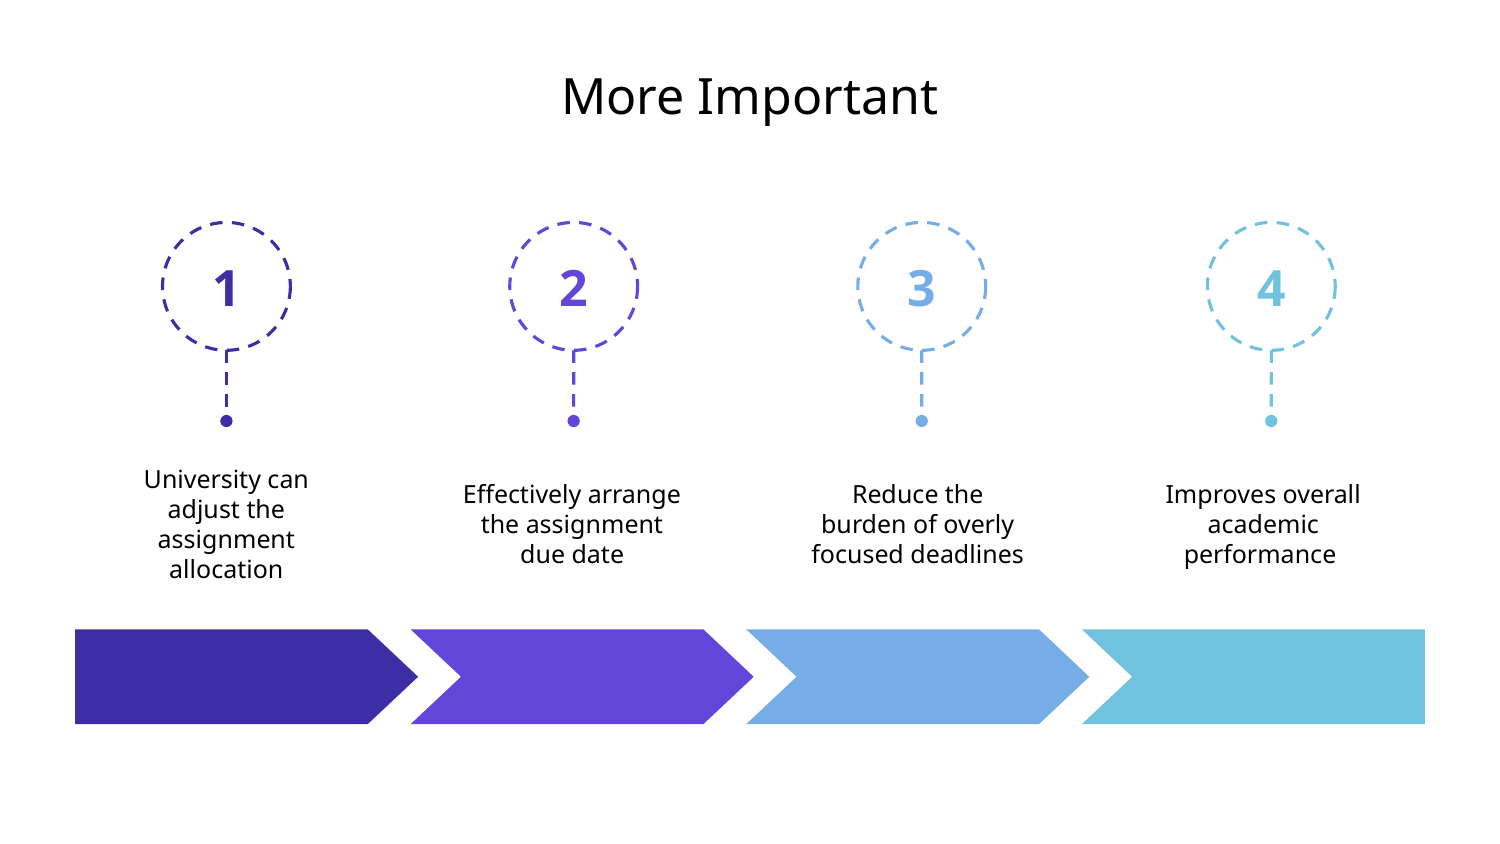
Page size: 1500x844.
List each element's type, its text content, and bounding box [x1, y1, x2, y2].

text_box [410, 222, 743, 725]
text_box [74, 222, 408, 725]
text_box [1081, 222, 1426, 725]
title More Important [75, 67, 1425, 122]
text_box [745, 222, 1079, 725]
